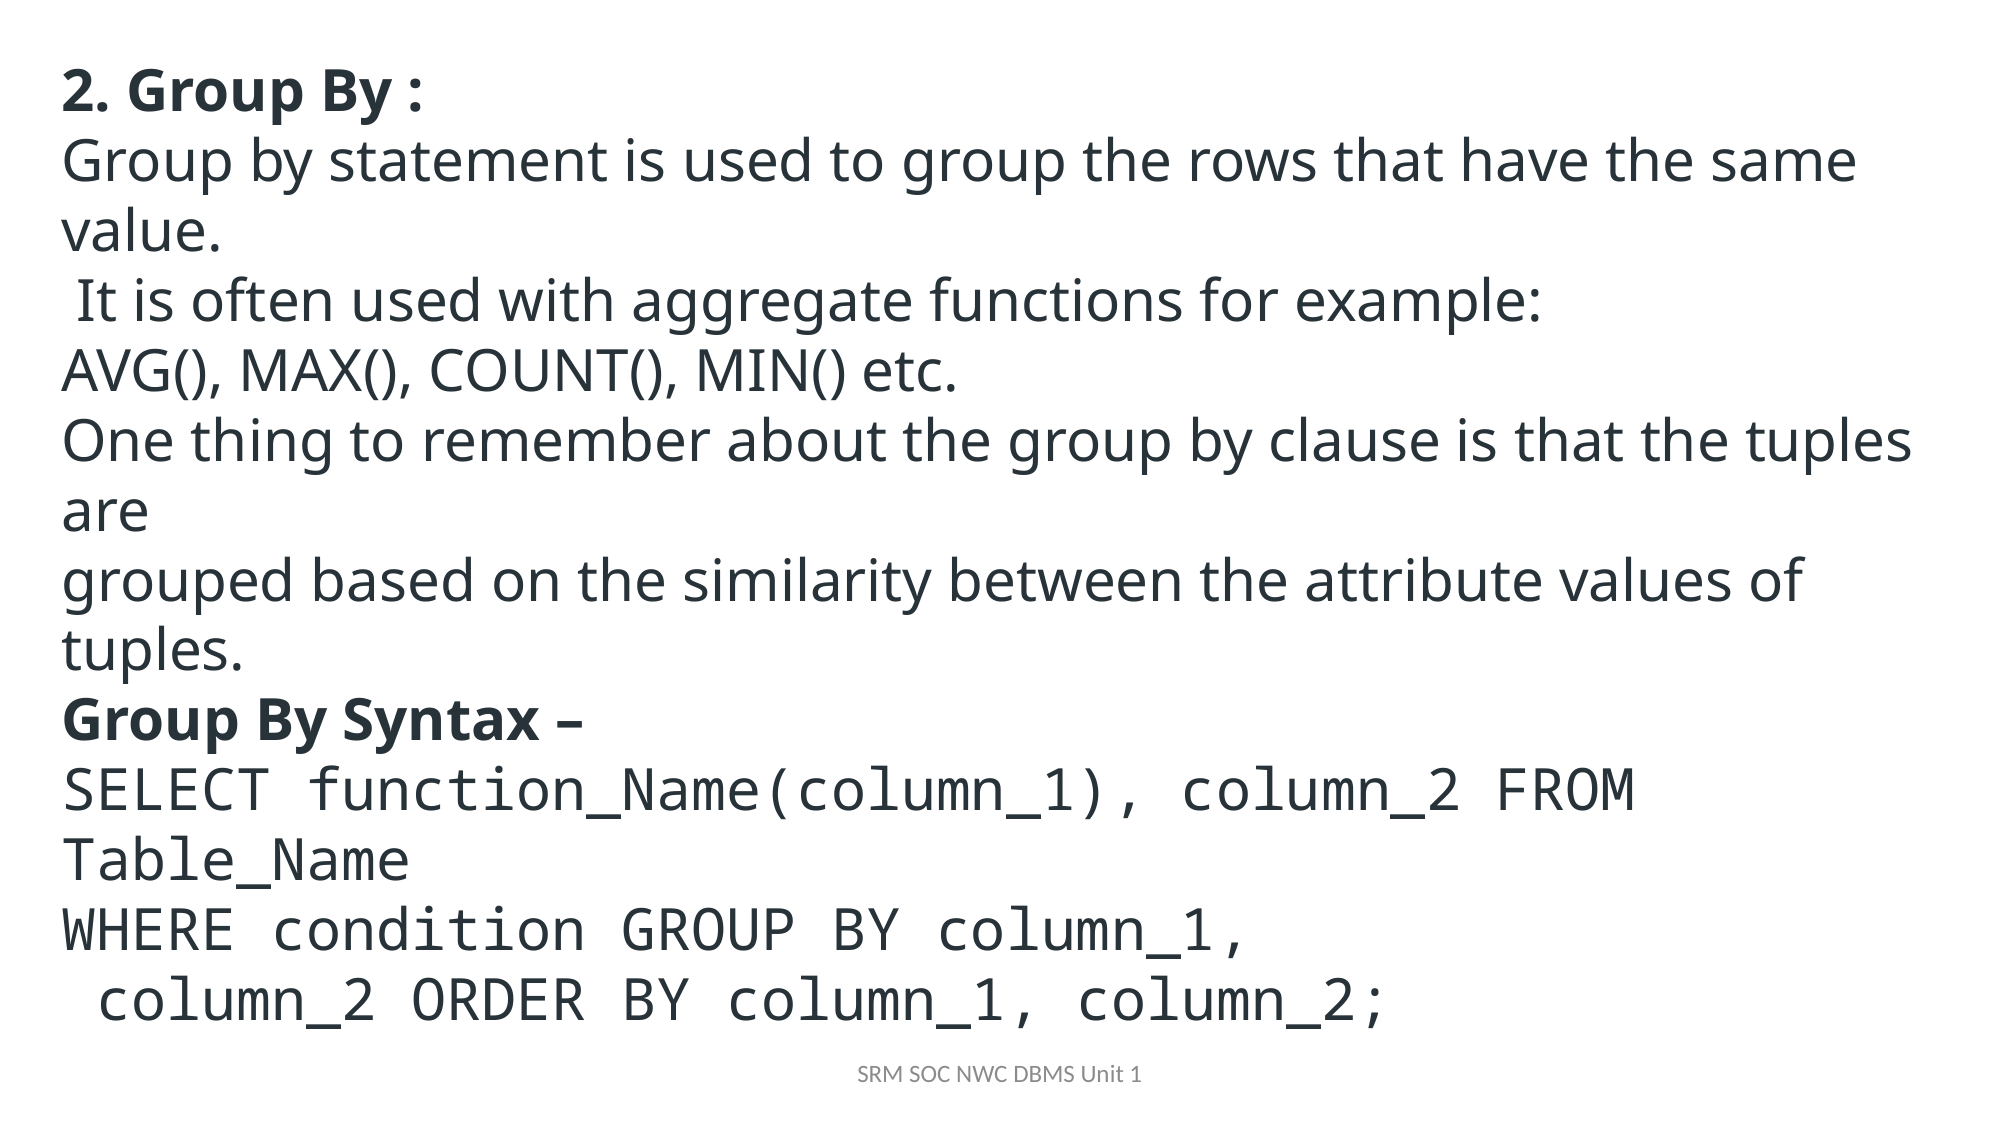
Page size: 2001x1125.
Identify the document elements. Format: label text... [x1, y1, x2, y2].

footer SRM SOC NWC DBMS Unit 1 [662, 1048, 1338, 1103]
list 2. Group By : Group by statement is used to group the rows that have the same value. It is often used with aggregate functions for example: AVG(), MAX(), COUNT(), MIN() etc. One thing to remember about the group by clause is that the tuples are grouped based on the similarity between the attribute values of tuples. Group By Syntax – SELECT function_Name(column_1), column_2 FROM Table_Name WHERE condition GROUP BY column_1, column_2 ORDER BY column_1, column_2; [61, 52, 1947, 1048]
